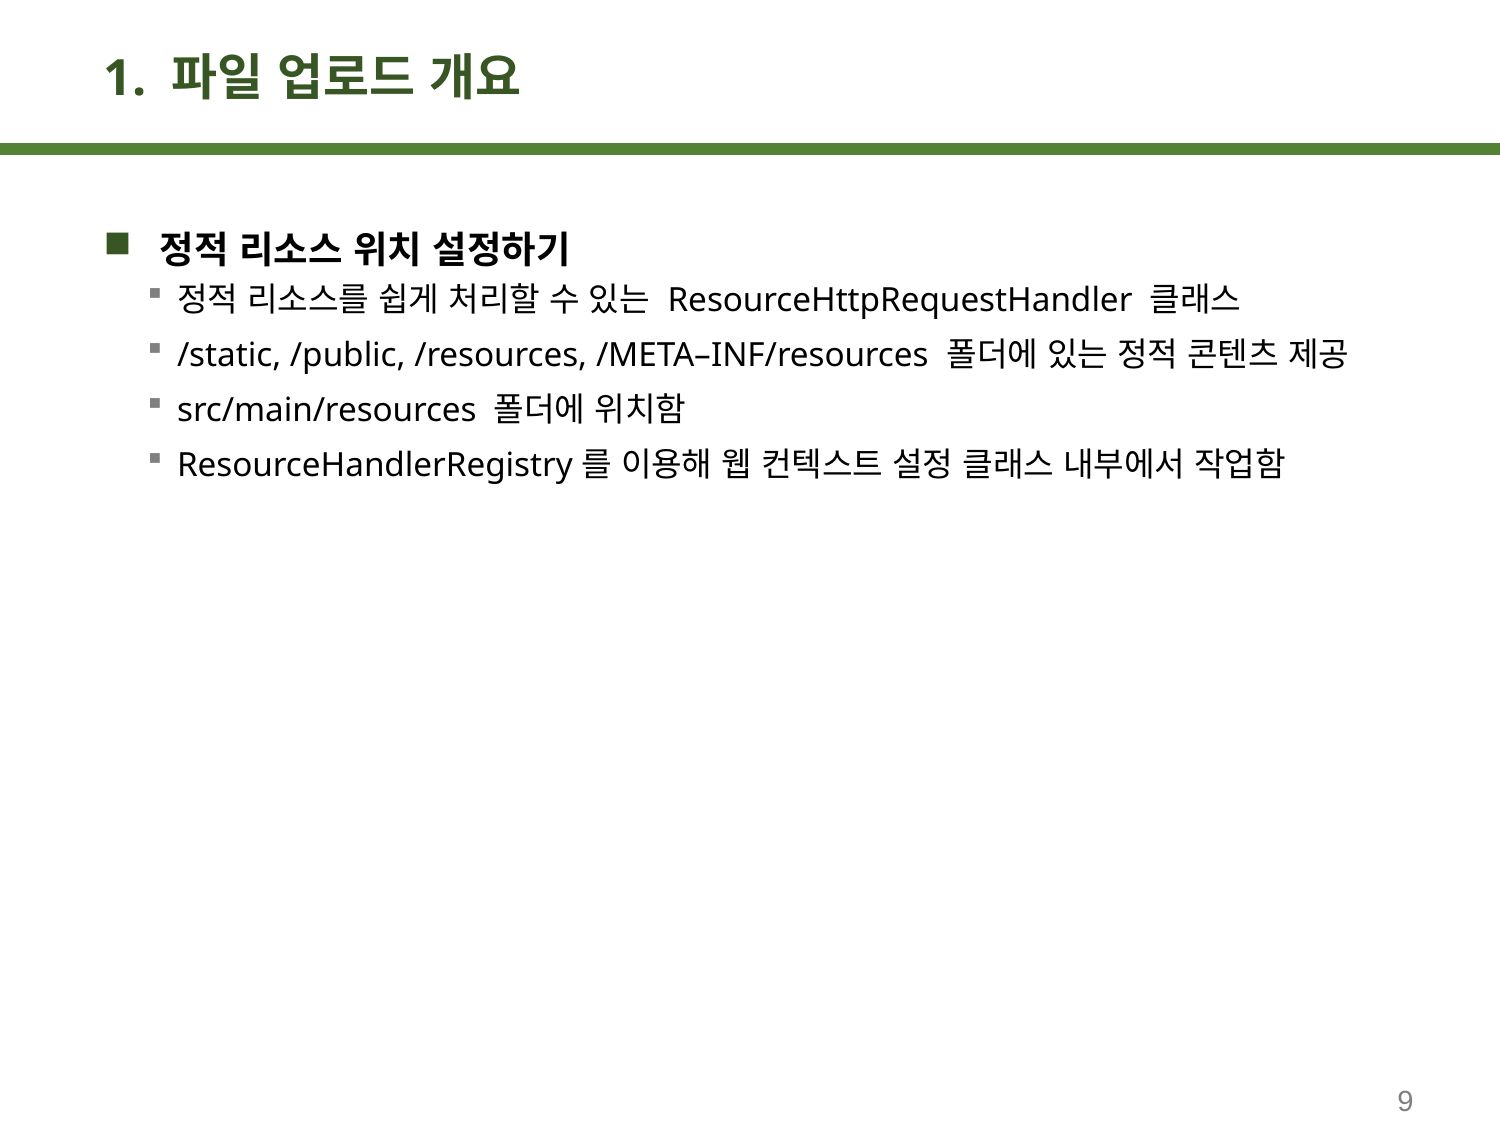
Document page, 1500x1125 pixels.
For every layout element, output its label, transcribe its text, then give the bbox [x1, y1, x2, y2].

title 1. 파일 업로드 개요 [88, 30, 1211, 121]
list 정적 리소스 위치 설정하기 정적 리소스를 쉽게 처리할 수 있는 ResourceHttpRequestHandler 클래스 /static, /public, /resources, /META–INF/resources 폴더에 있는 정적 콘텐츠 제공 src/main/resources 폴더에 위치함 ResourceHandlerRegistry를 이용해 웹 컨텍스트 설정 클래스 내부에서 작업함 [88, 196, 1436, 1083]
